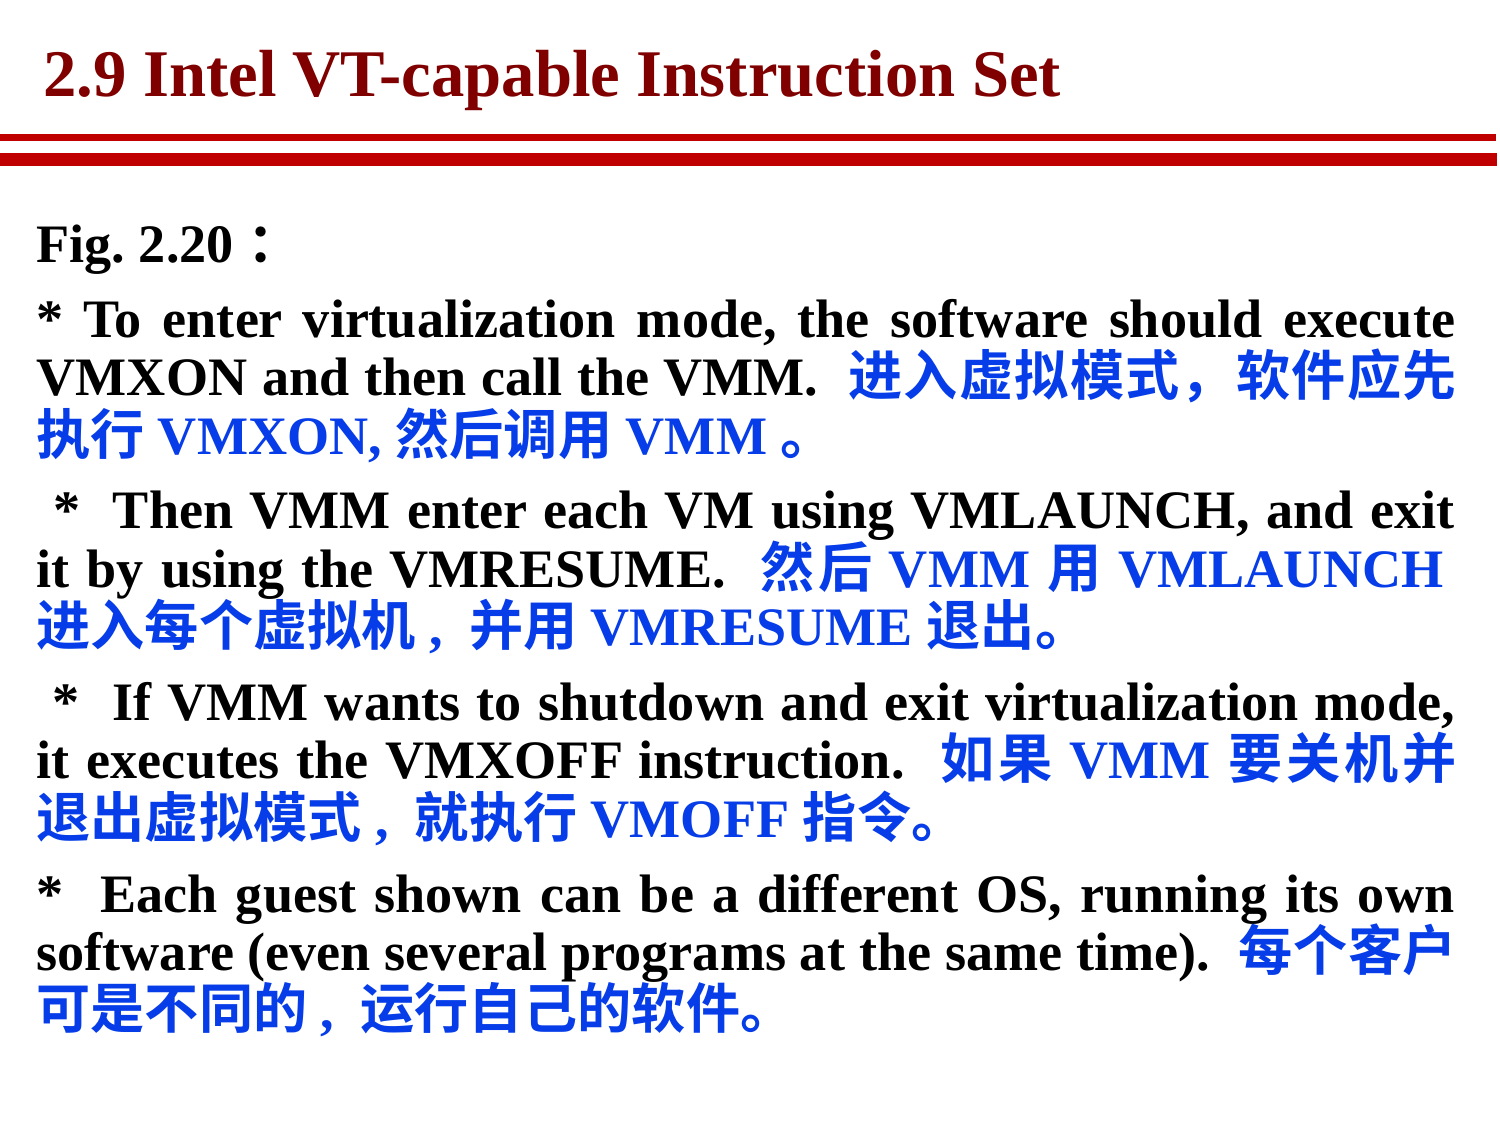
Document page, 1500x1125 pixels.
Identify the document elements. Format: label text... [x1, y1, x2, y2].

title 2.9 Intel VT-capable Instruction Set [33, 36, 1089, 116]
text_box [0, 137, 1498, 160]
text_box Fig. 2.20： * To enter virtualization mode, the software should execute VMXON and then call the VMM. 进入虚拟模式，软件应先执行VMXON,然后调用VMM。 * Then VMM enter each VM using VMLAUNCH, and exit it by using the VMRESUME. 然后VMM用VMLAUNCH进入每个虚拟机, 并用VMRESUME退出。 * If VMM wants to shutdown and exit virtualization mode, it executes the VMXOFF instruction. 如果VMM要关机并退出虚拟模式, 就执行VMOFF指令。 * Each guest shown can be a different OS, running its own software (even several programs at the same time). 每个客户可是不同的, 运行自己的软件。 [21, 208, 1472, 1049]
